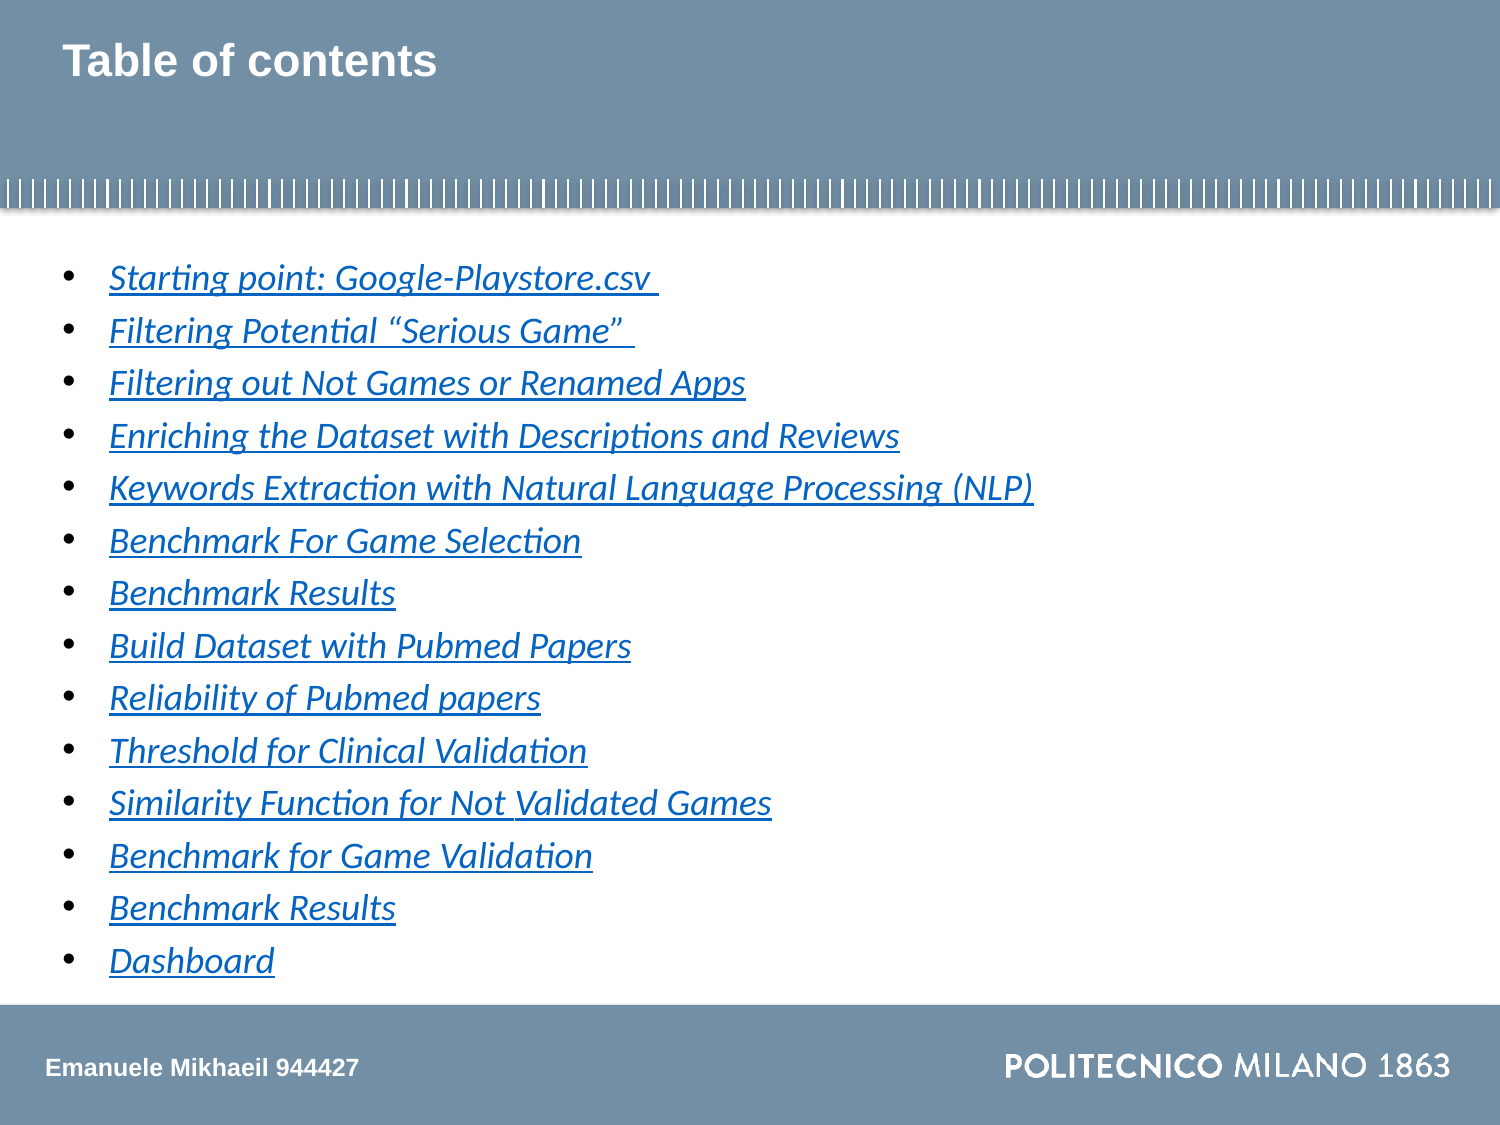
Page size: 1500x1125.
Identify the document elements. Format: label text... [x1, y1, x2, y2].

title Table of contents [47, 22, 1455, 161]
list Starting point: Google-Playstore.csv Filtering Potential “Serious Game” Filtering out Not Games or Renamed Apps Enriching the Dataset with Descriptions and Reviews Keywords Extraction with Natural Language Processing (NLP) Benchmark For Game Selection Benchmark Results Build Dataset with Pubmed Papers Reliability of Pubmed papers Threshold for Clinical Validation Similarity Function for Not Validated Games Benchmark for Game Validation Benchmark Results Dashboard [47, 245, 1441, 1005]
picture [999, 1041, 1456, 1089]
